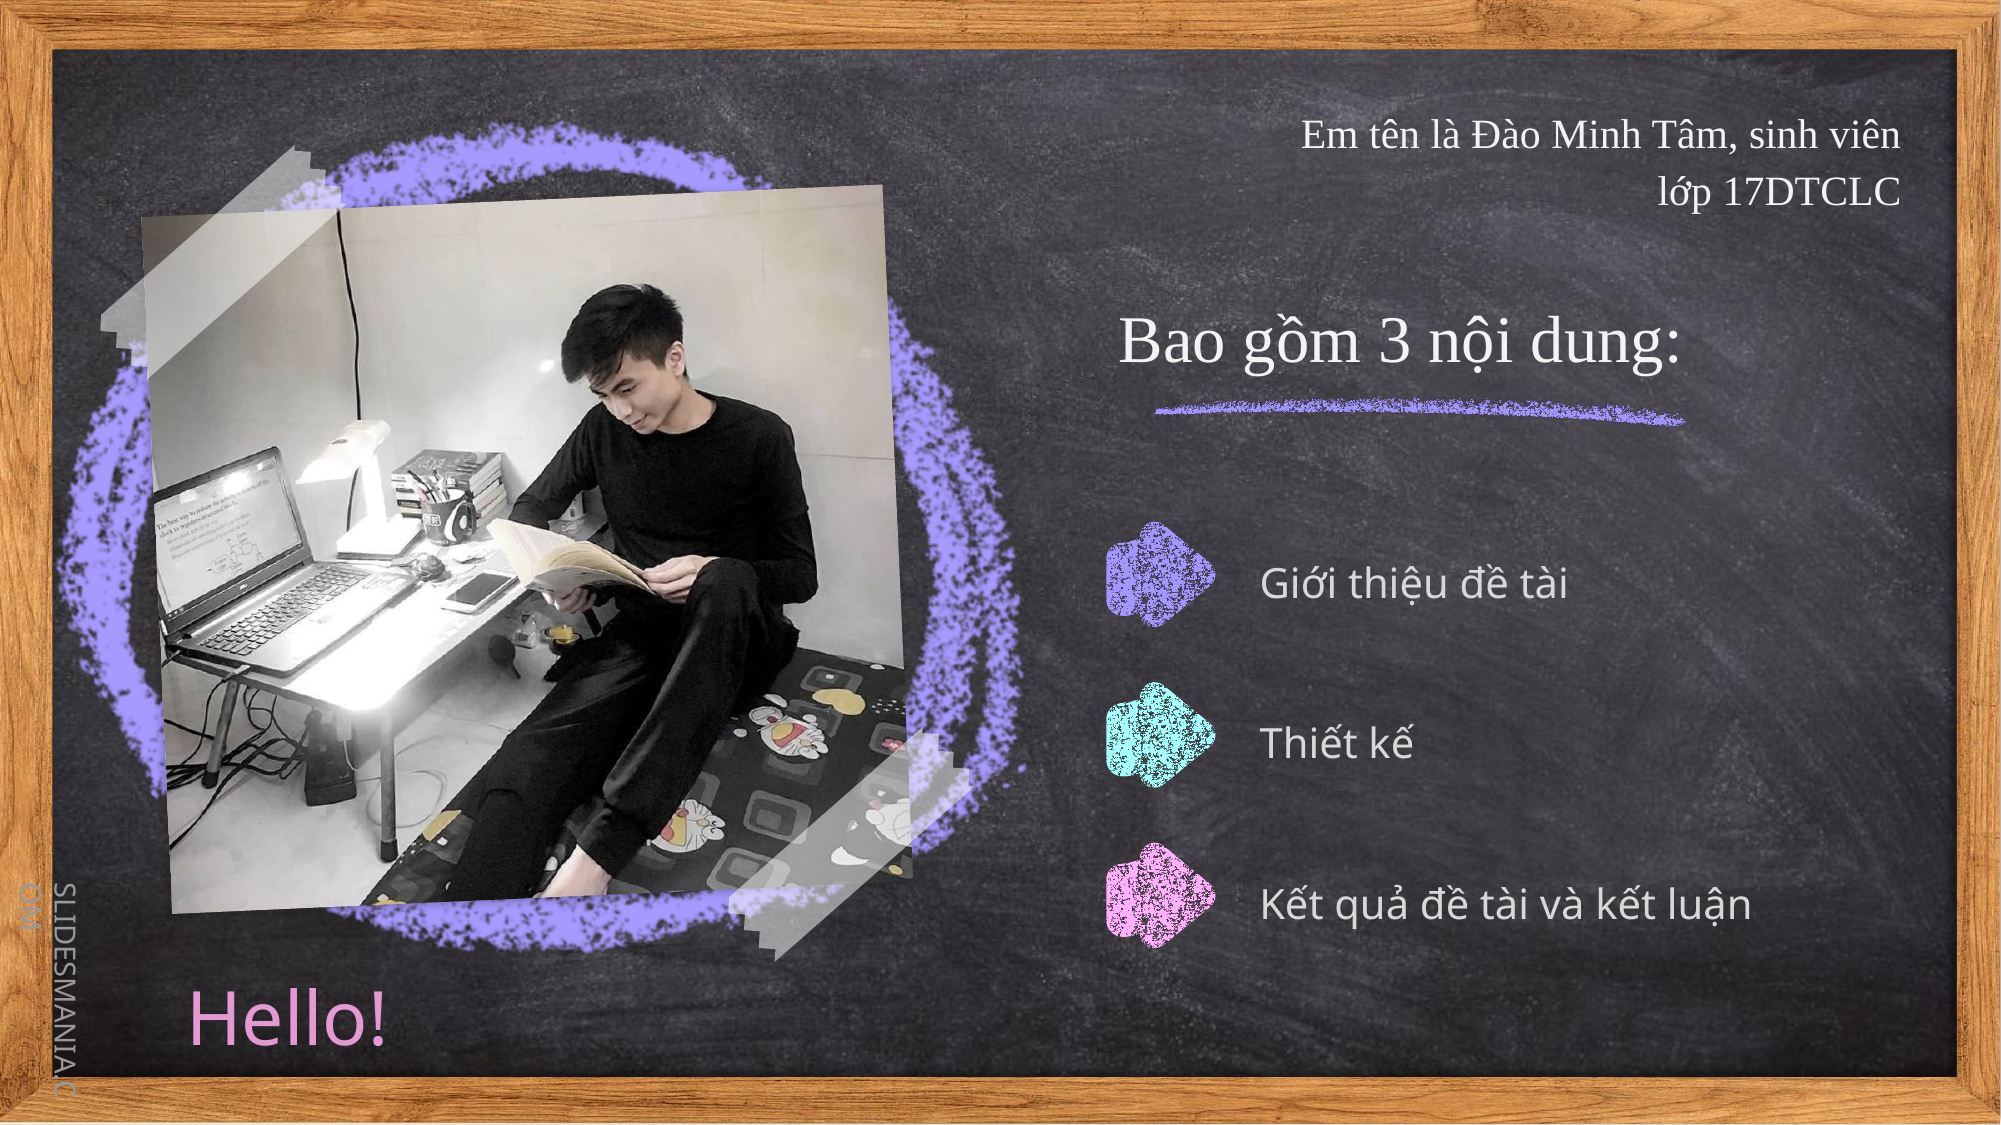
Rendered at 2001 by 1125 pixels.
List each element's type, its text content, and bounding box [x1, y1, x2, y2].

text_box Bao gồm 3 nội dung: [1110, 275, 1844, 402]
picture [0, 0, 2001, 1125]
list Em tên là Đào Minh Tâm, sinh viên lớp 17DTCLC [1269, 0, 1922, 261]
text_box Kết quả đề tài và kết luận [1244, 870, 1914, 936]
text_box Thiết kế [1244, 709, 1910, 775]
text_box Giới thiệu đề tài [1244, 549, 1910, 614]
